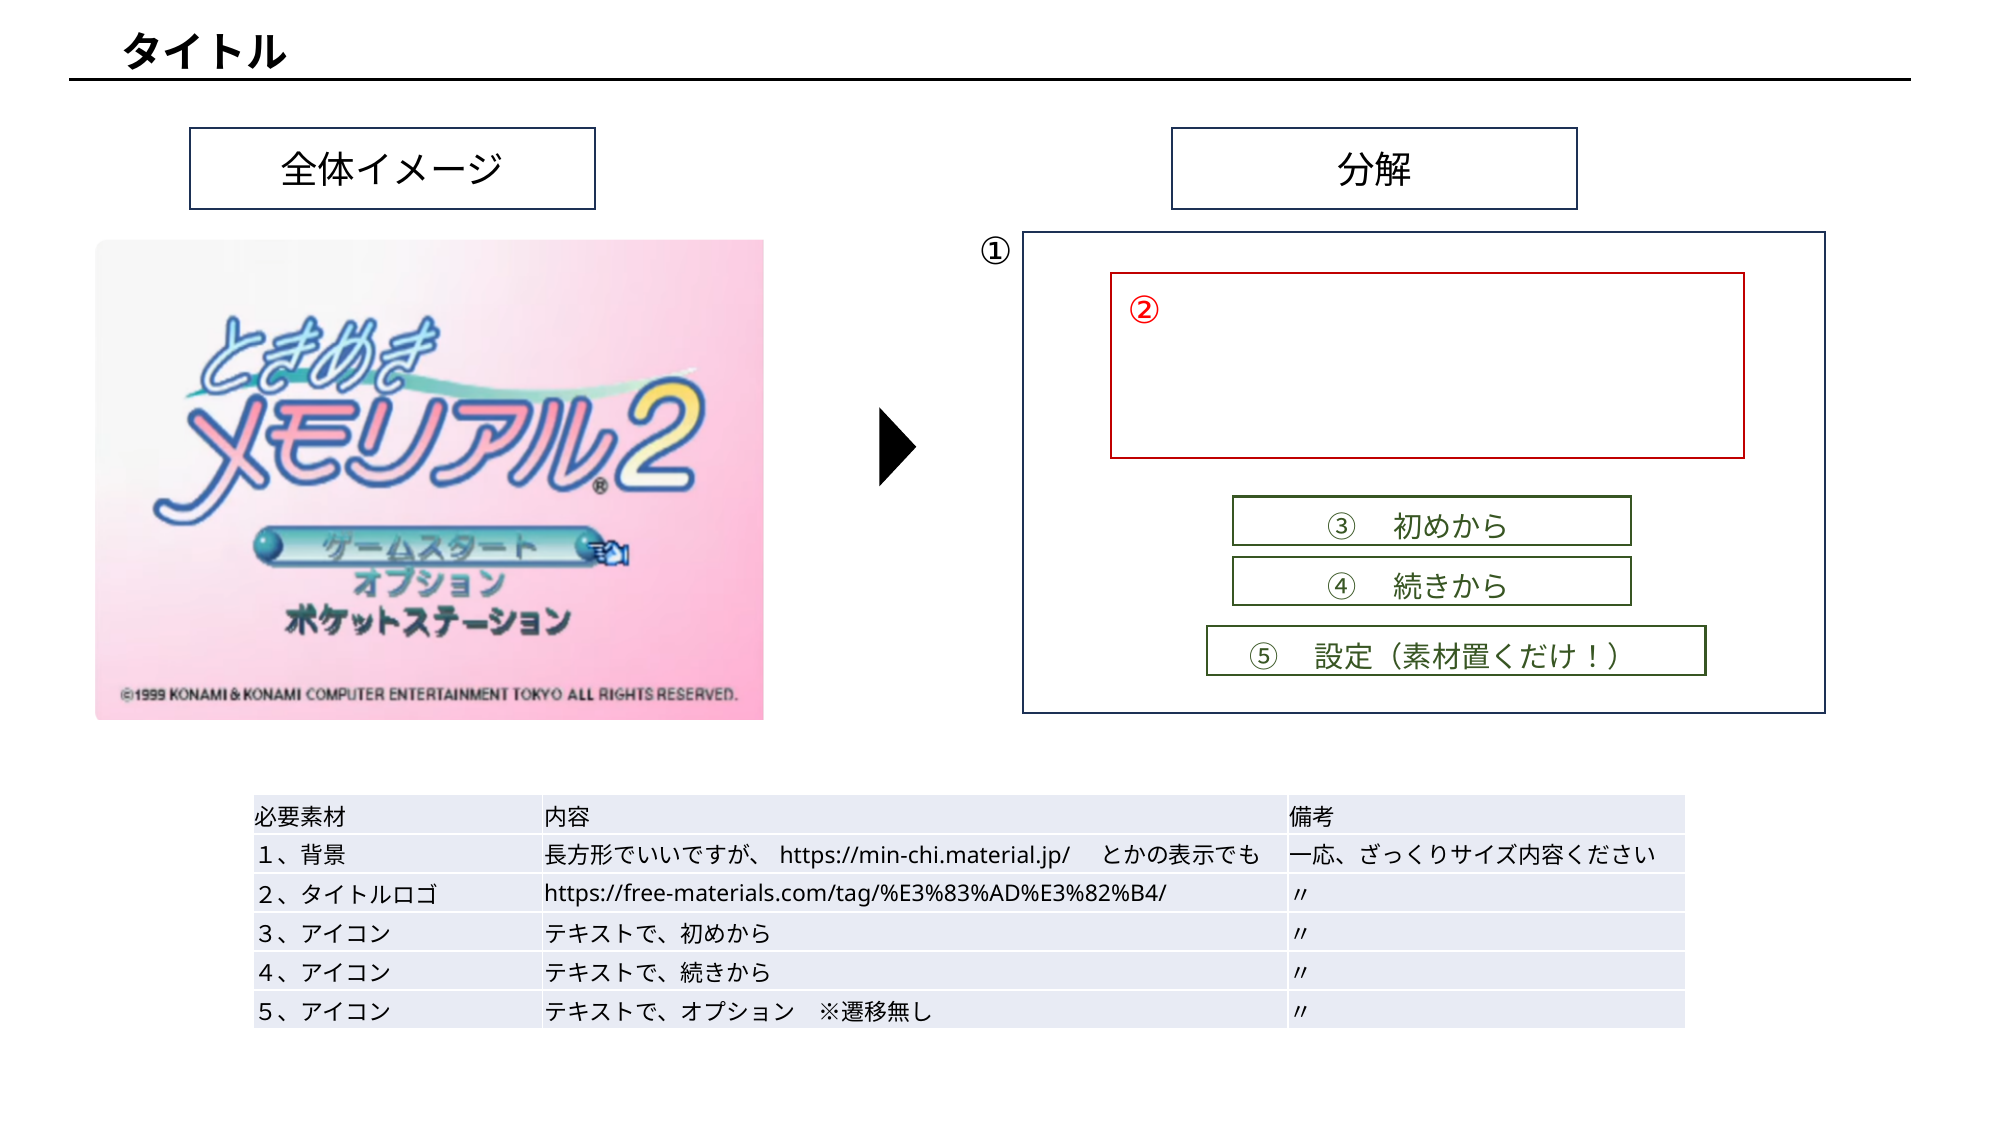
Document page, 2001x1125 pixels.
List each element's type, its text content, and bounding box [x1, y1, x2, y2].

table_cell テキストで、オプション ※遷移無し [543, 991, 1287, 1028]
text_box ③ 初めから [1219, 484, 1619, 544]
table_cell ４、アイコン [254, 952, 542, 989]
text_box [1619, 495, 1632, 546]
text_box [1110, 272, 1745, 459]
table_cell テキストで、初めから [543, 913, 1287, 950]
text_box [878, 404, 918, 490]
text_box タイトル [106, 80, 304, 84]
text_box 全体イメージ [189, 127, 596, 210]
text_box 分解 [1171, 127, 1578, 210]
table_cell １、背景 [254, 835, 542, 872]
table_cell 一応、ざっくりサイズ内容ください [1289, 835, 1685, 872]
table_cell 長方形でいいですが、https://min-chi.material.jp/ とかの表示でも [543, 835, 1287, 872]
text_box ④ 続きから [1219, 544, 1619, 614]
text_box [1694, 625, 1707, 676]
table_header 内容 [543, 795, 1287, 833]
picture [94, 239, 764, 720]
text_box [1619, 556, 1632, 606]
table_cell https://free-materials.com/tag/%E3%83%AD%E3%82%B4/ [543, 874, 1287, 911]
text_box ⑤ 設定（素材置くだけ！） [1193, 614, 1694, 697]
table_header 必要素材 [254, 795, 542, 833]
table_cell ５、アイコン [254, 991, 542, 1028]
table_header 備考 [1289, 795, 1685, 833]
table_cell 〃 [1289, 991, 1685, 1028]
text_box ① [947, 208, 1044, 291]
text_box ② [1096, 267, 1193, 350]
table_cell ２、タイトルロゴ [254, 874, 542, 911]
table_cell テキストで、続きから [543, 952, 1287, 989]
text_box タイトル [106, 18, 304, 79]
table_cell ３、アイコン [254, 913, 542, 950]
table_cell 〃 [1289, 874, 1685, 911]
table_cell 〃 [1289, 913, 1685, 950]
table_cell 〃 [1289, 952, 1685, 989]
text_box [1022, 231, 1826, 714]
